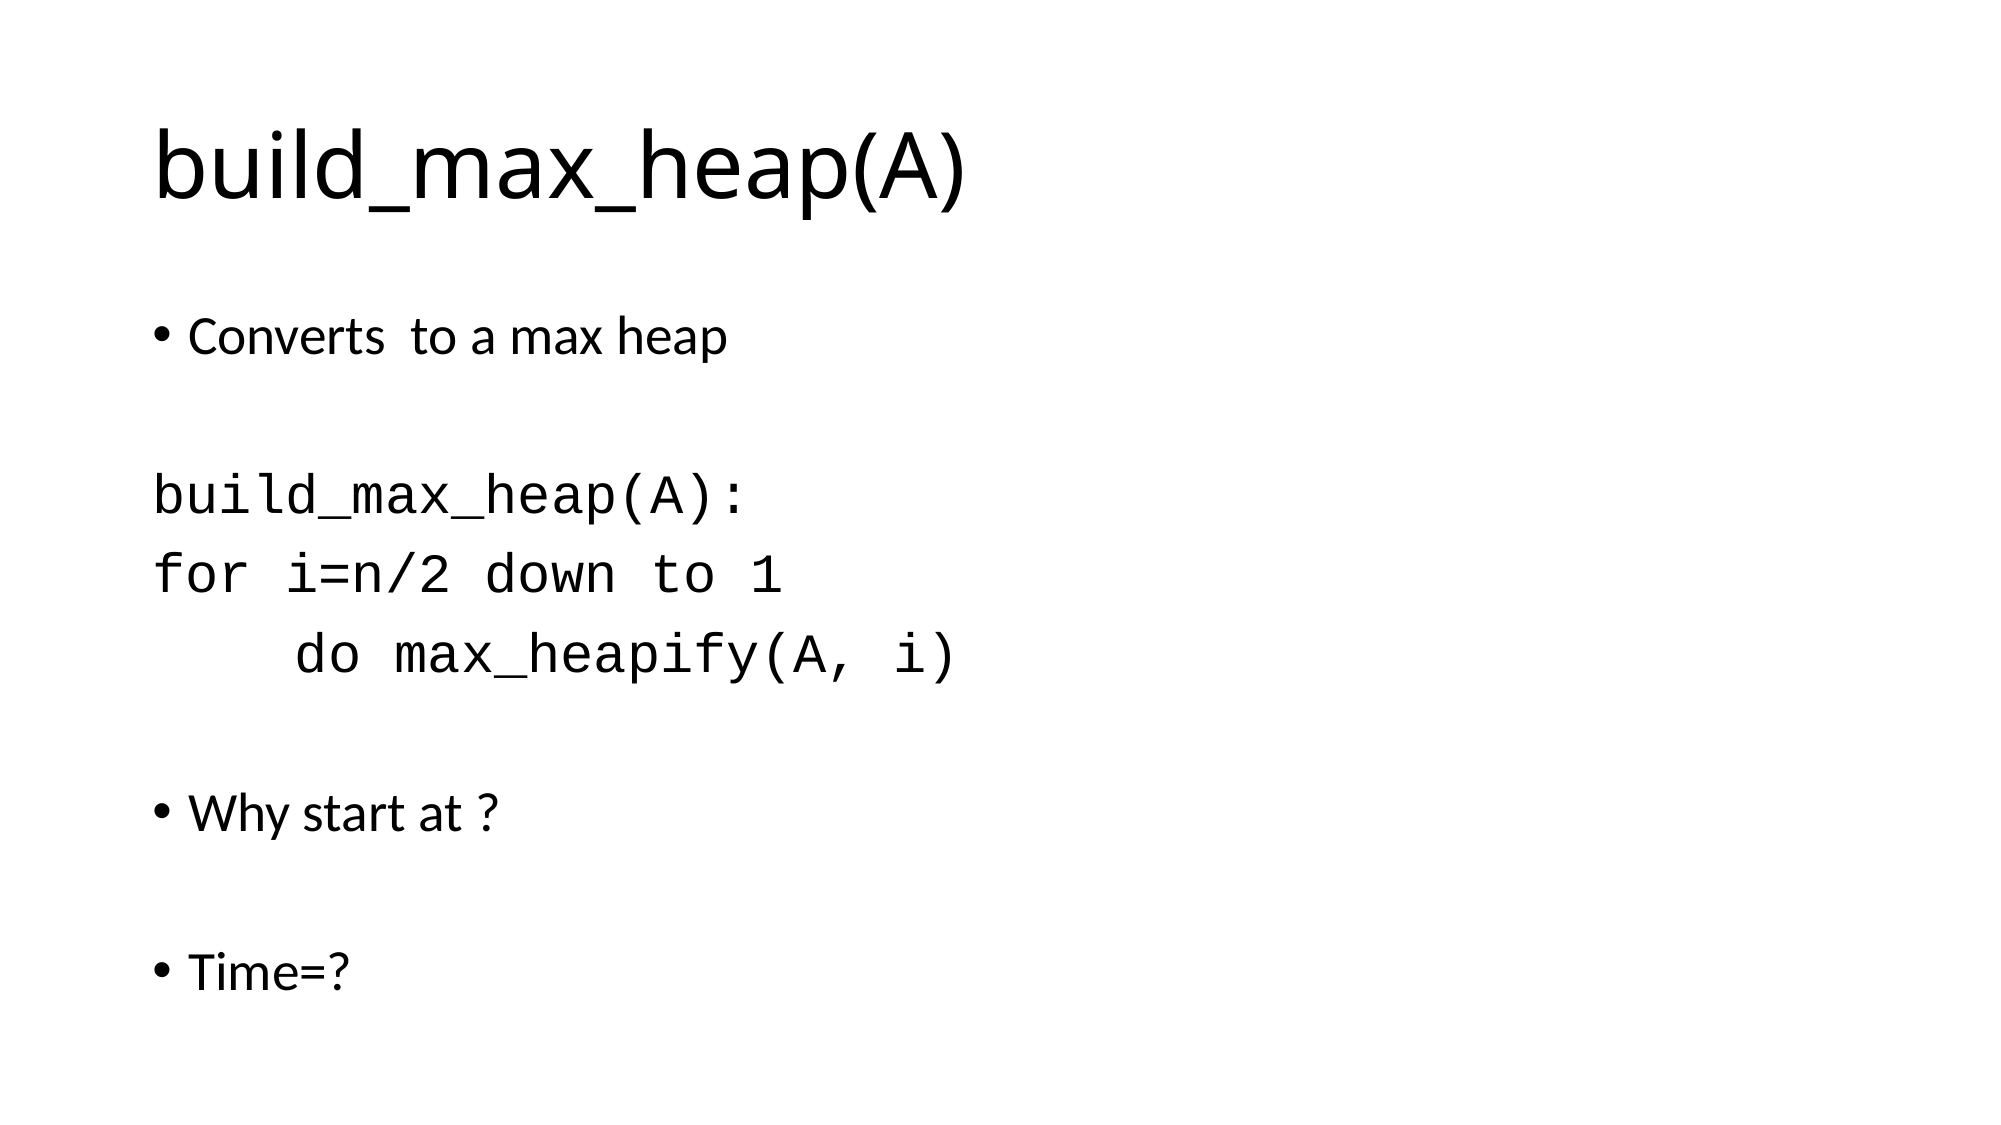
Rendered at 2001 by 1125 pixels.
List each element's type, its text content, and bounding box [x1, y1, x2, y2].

title build_max_heap(A) [137, 59, 1863, 278]
